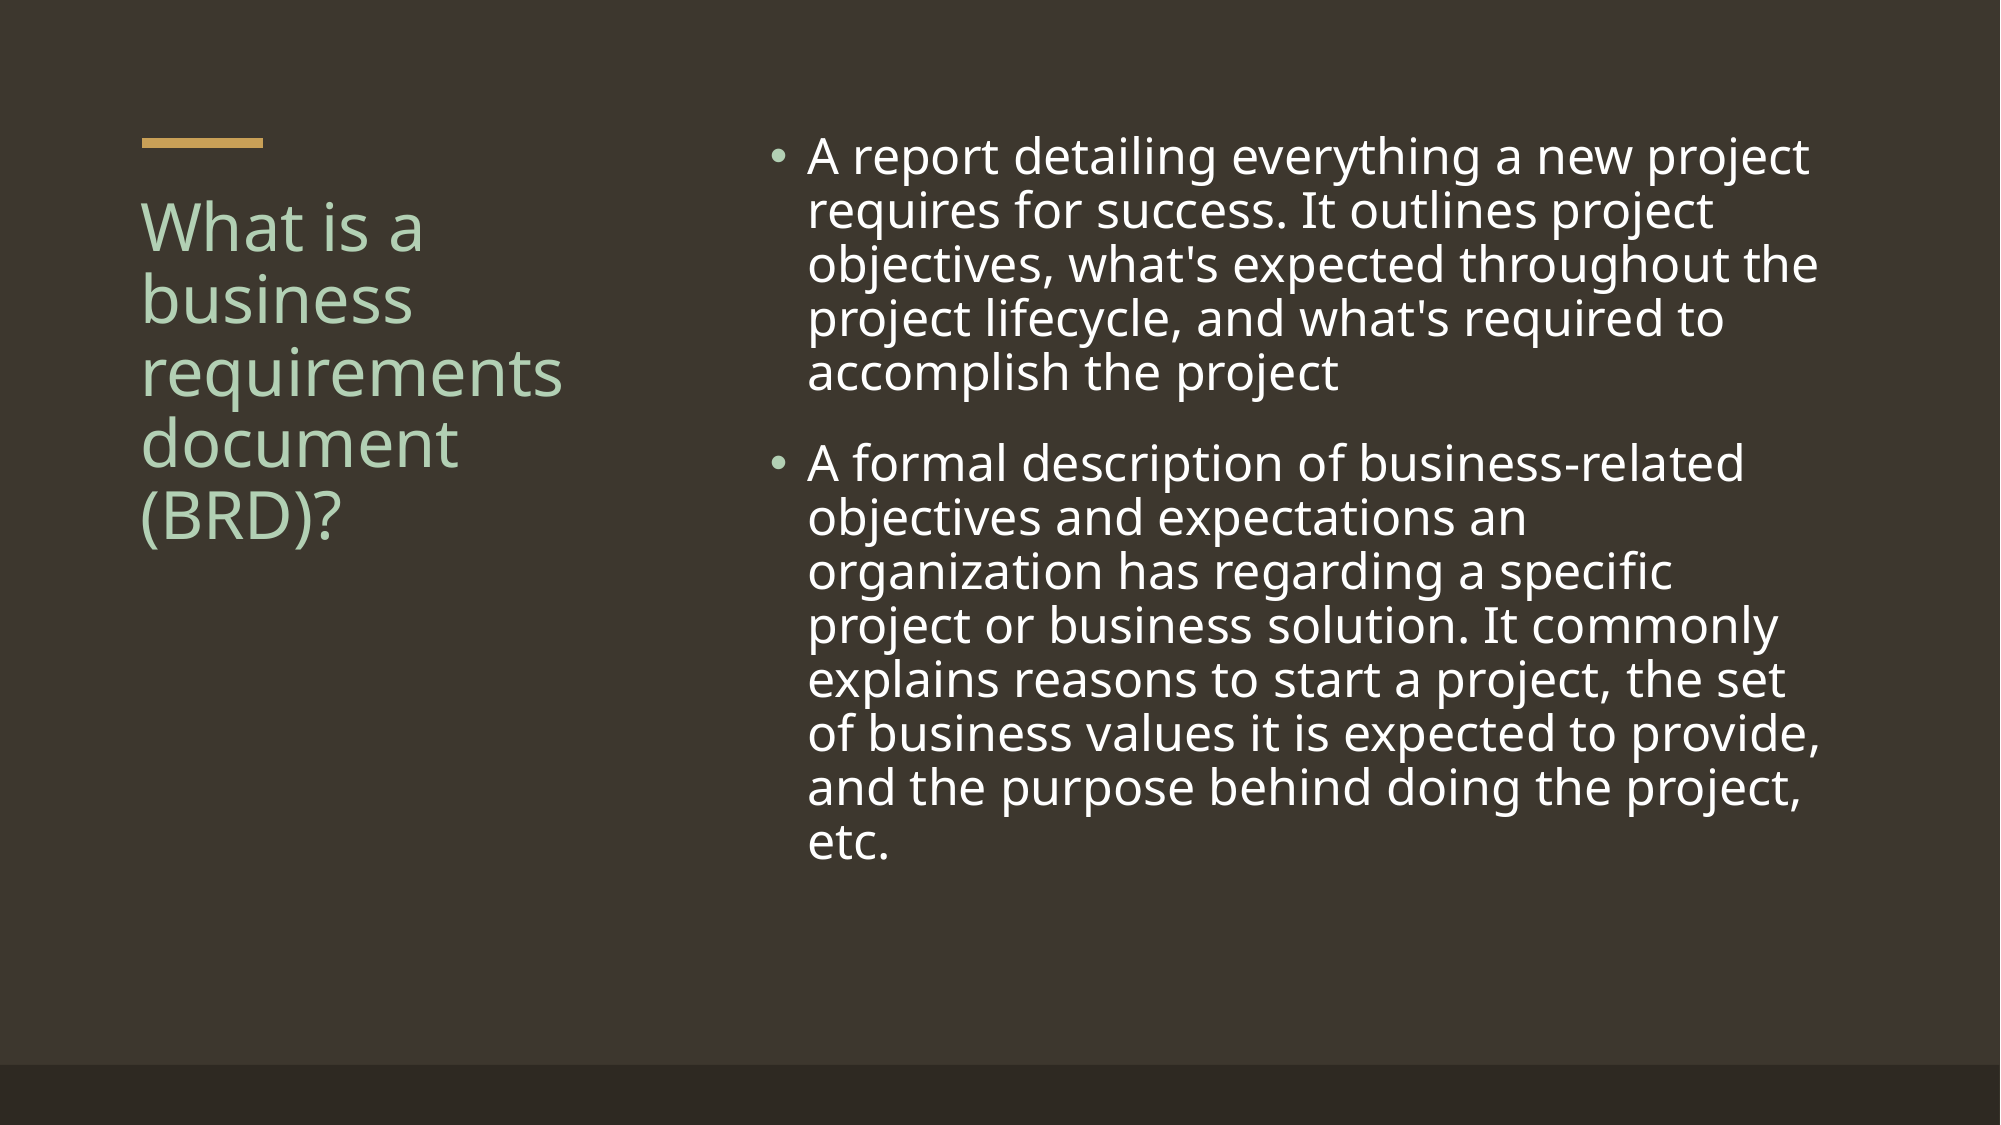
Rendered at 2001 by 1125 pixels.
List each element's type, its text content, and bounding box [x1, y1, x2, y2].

list A report detailing everything a new project requires for success. It outlines project objectives, what's expected throughout the project lifecycle, and what's required to accomplish the project A formal description of business-related objectives and expectations an organization has regarding a specific project or business solution. It commonly explains reasons to start a project, the set of business values it is expected to provide, and the purpose behind doing the project, etc. [754, 123, 1848, 1016]
title What is a business requirements document (BRD)? [125, 186, 627, 664]
